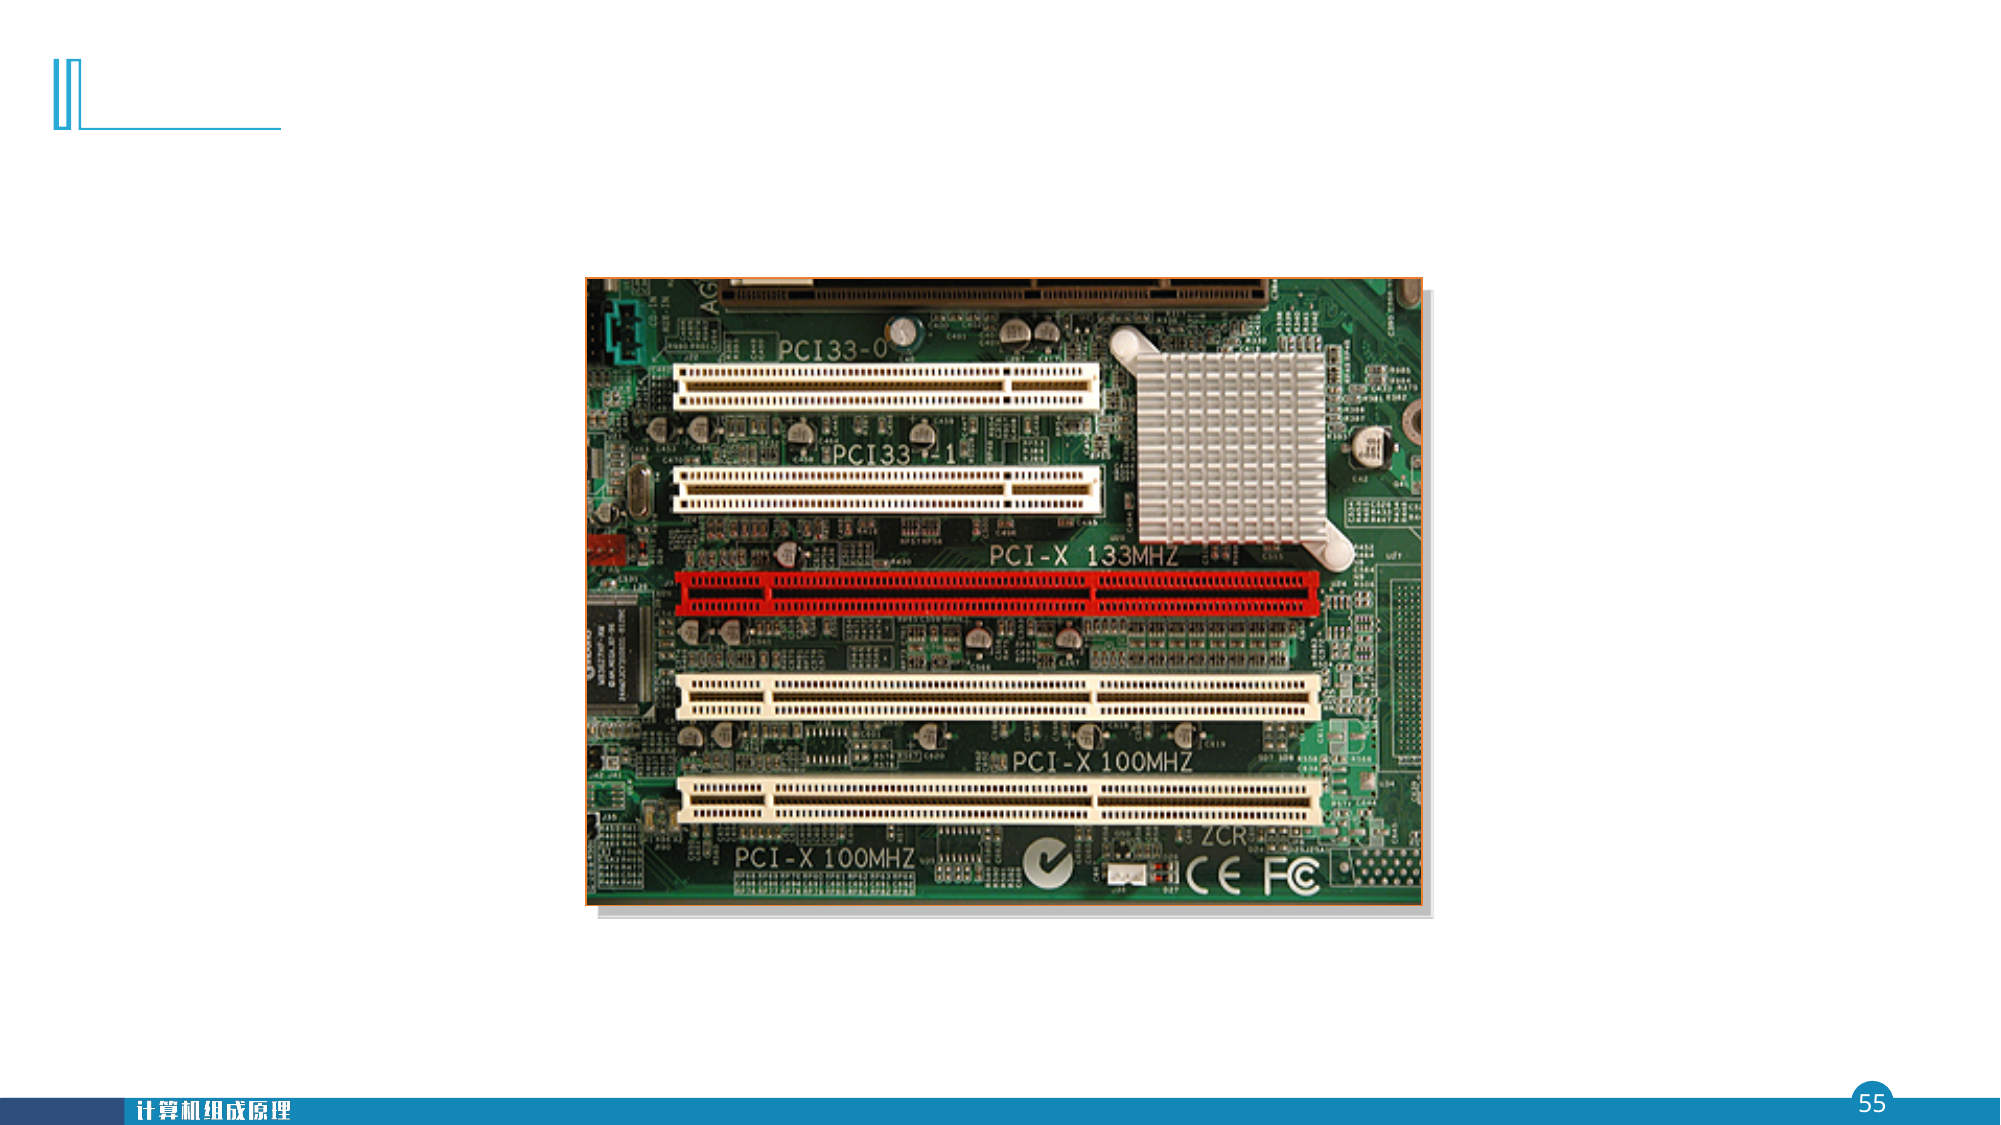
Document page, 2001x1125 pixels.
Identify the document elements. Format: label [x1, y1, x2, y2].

picture [586, 278, 1422, 905]
